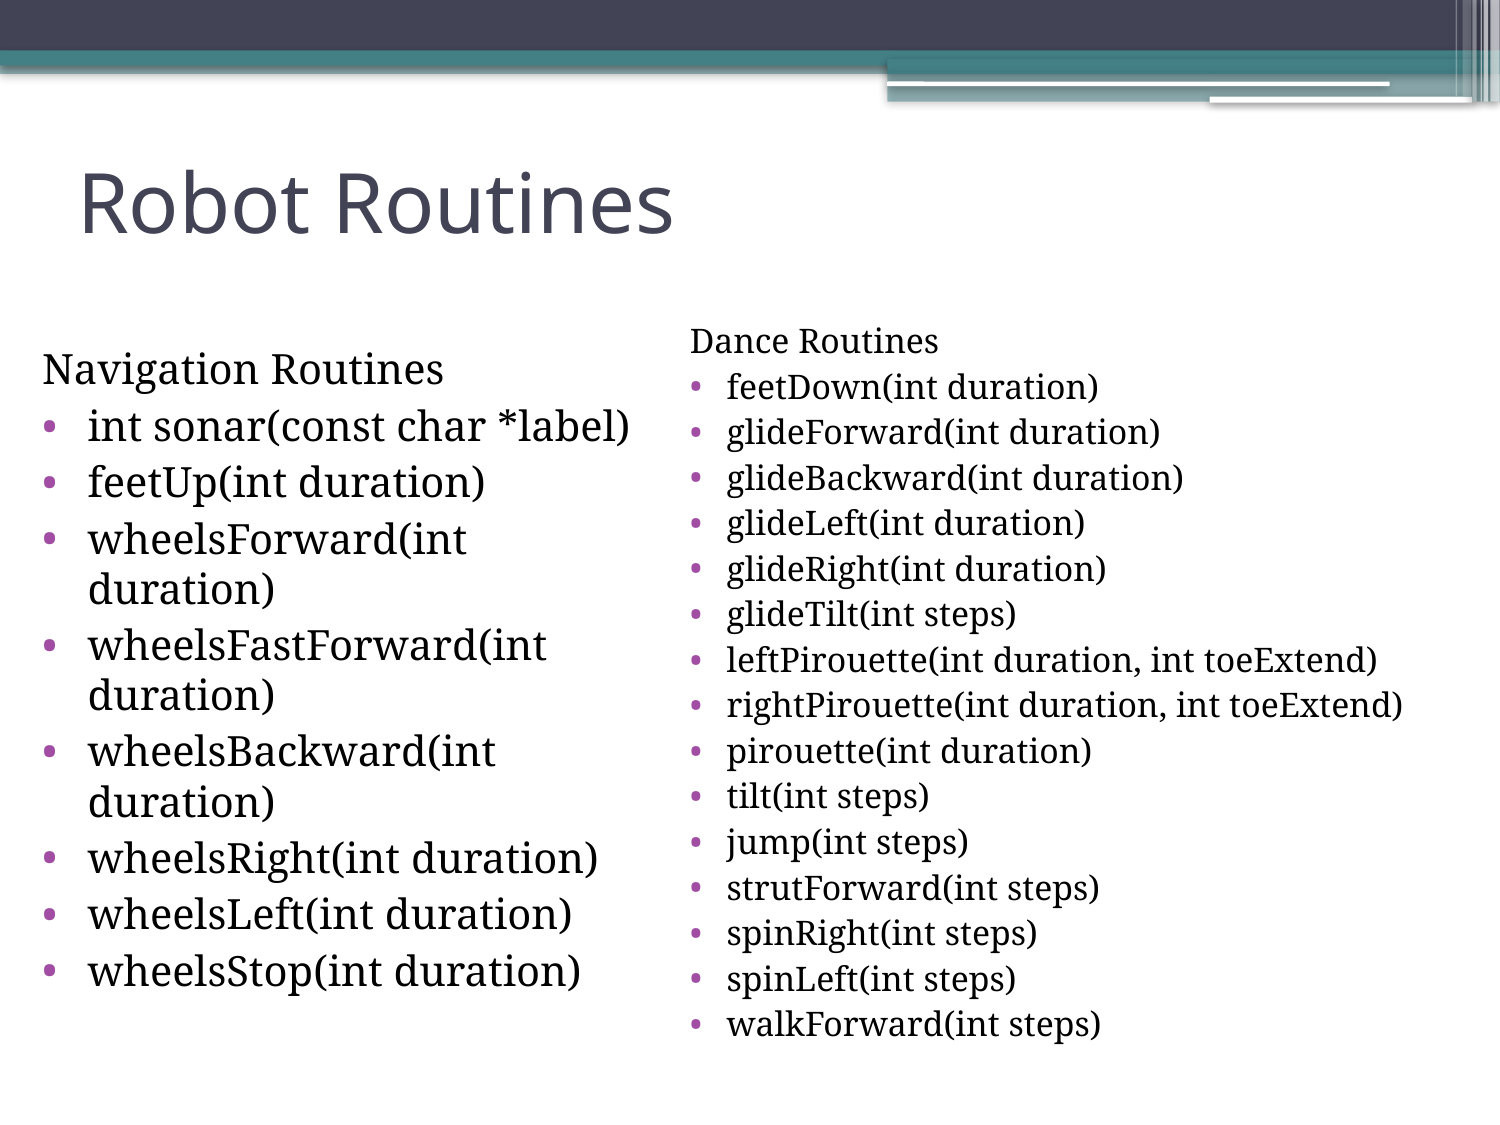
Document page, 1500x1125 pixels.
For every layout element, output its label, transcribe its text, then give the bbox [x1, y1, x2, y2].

list Navigation Routines int sonar(const char *label) feetUp(int duration) wheelsForward(int duration) wheelsFastForward(int duration) wheelsBackward(int duration) wheelsRight(int duration) wheelsLeft(int duration) wheelsStop(int duration) [7, 335, 671, 1079]
title Robot Routines [62, 112, 1413, 288]
list Dance Routines feetDown(int duration) glideForward(int duration) glideBackward(int duration) glideLeft(int duration) glideRight(int duration) glideTilt(int steps) leftPirouette(int duration, int toeExtend) rightPirouette(int duration, int toeExtend) pirouette(int duration) tilt(int steps) jump(int steps) strutForward(int steps) spinRight(int steps) spinLeft(int steps) walkForward(int steps) [659, 312, 1497, 1055]
